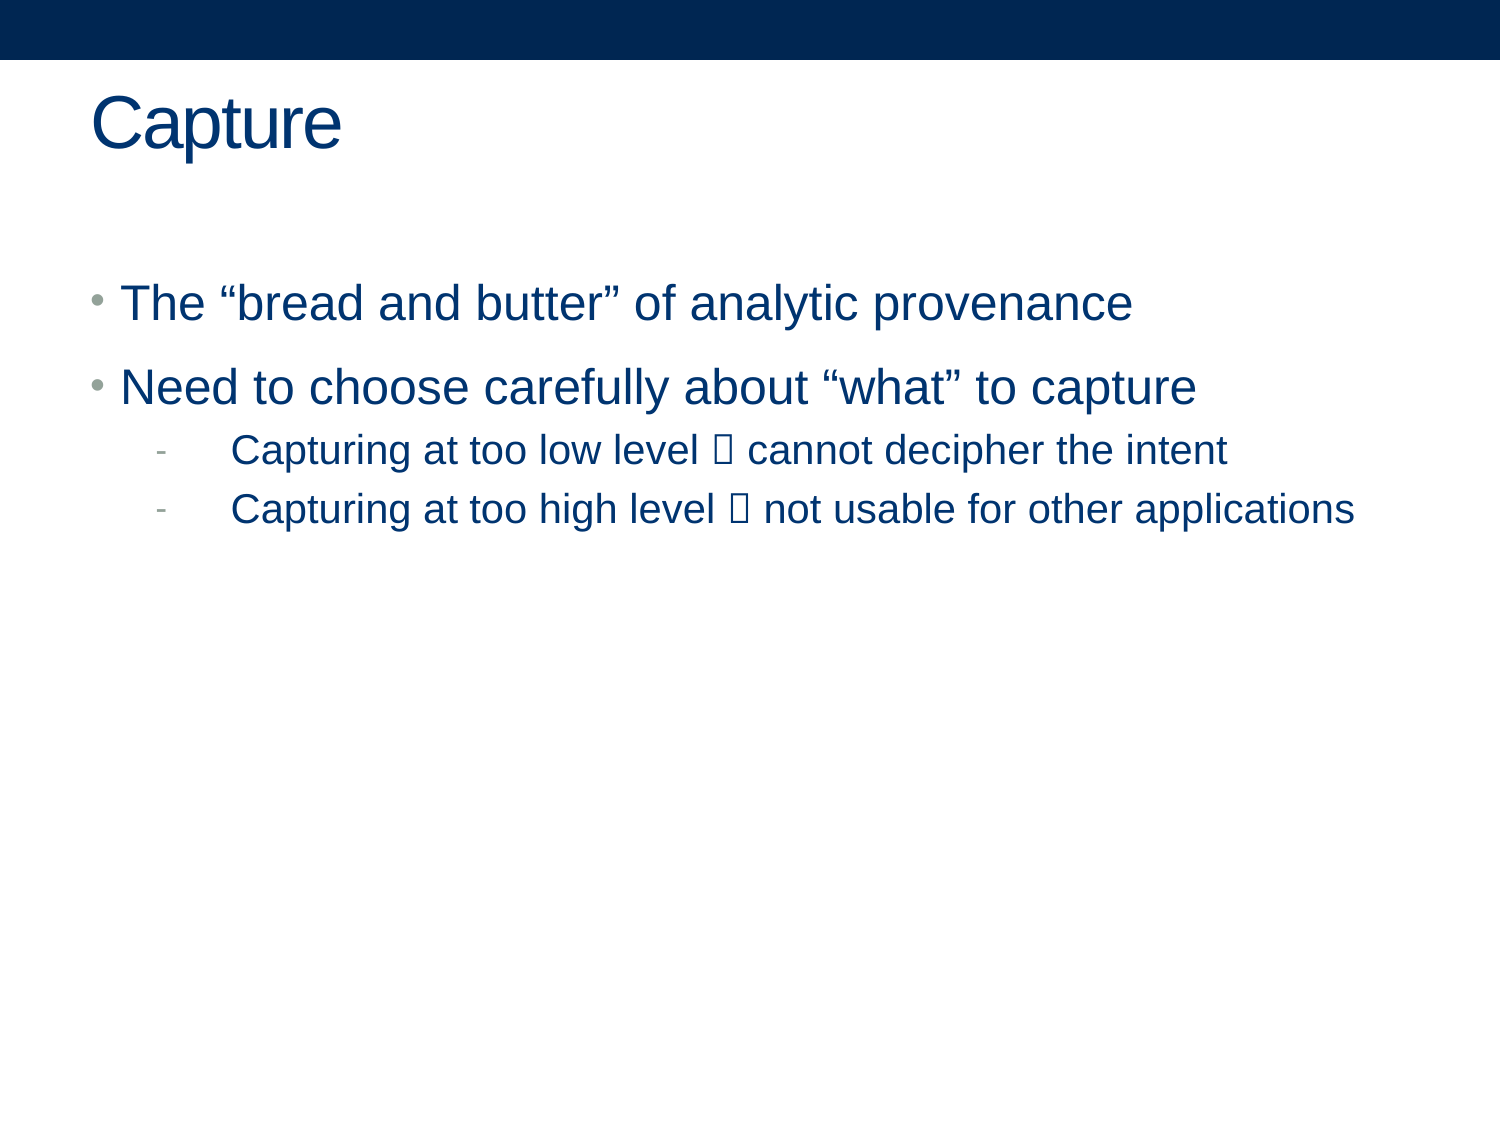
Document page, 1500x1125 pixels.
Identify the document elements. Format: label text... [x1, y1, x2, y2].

title Capture [75, 37, 1425, 200]
list The “bread and butter” of analytic provenance Need to choose carefully about “what” to capture Capturing at too low level  cannot decipher the intent Capturing at too high level  not usable for other applications [75, 262, 1425, 1063]
